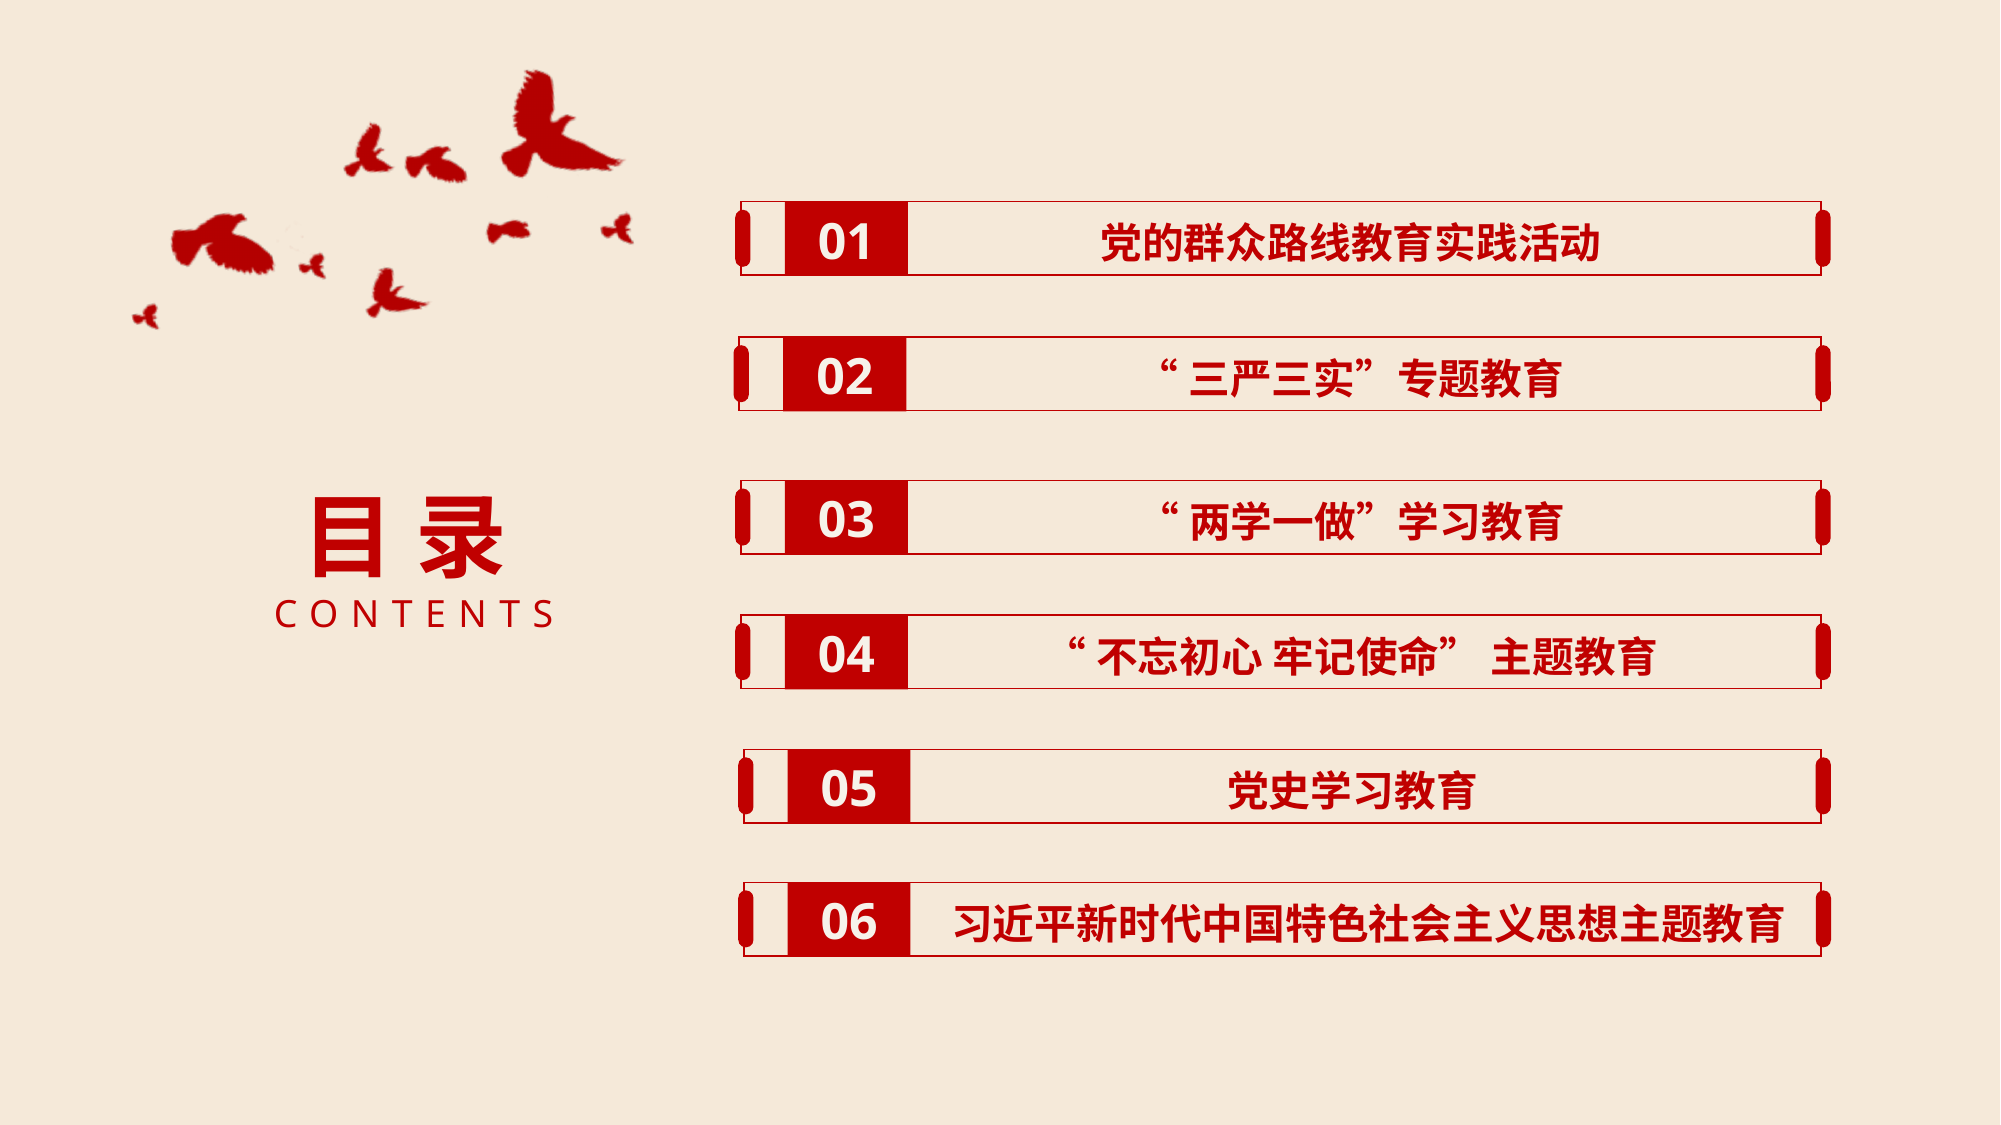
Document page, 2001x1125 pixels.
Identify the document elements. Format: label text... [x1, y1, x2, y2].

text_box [735, 614, 1831, 690]
picture [100, 54, 647, 366]
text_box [738, 749, 1831, 824]
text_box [735, 201, 1831, 276]
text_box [738, 882, 1831, 957]
text_box CONTENTS [149, 582, 679, 643]
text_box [733, 337, 1831, 412]
text_box 目 录 [203, 471, 607, 582]
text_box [735, 480, 1831, 555]
